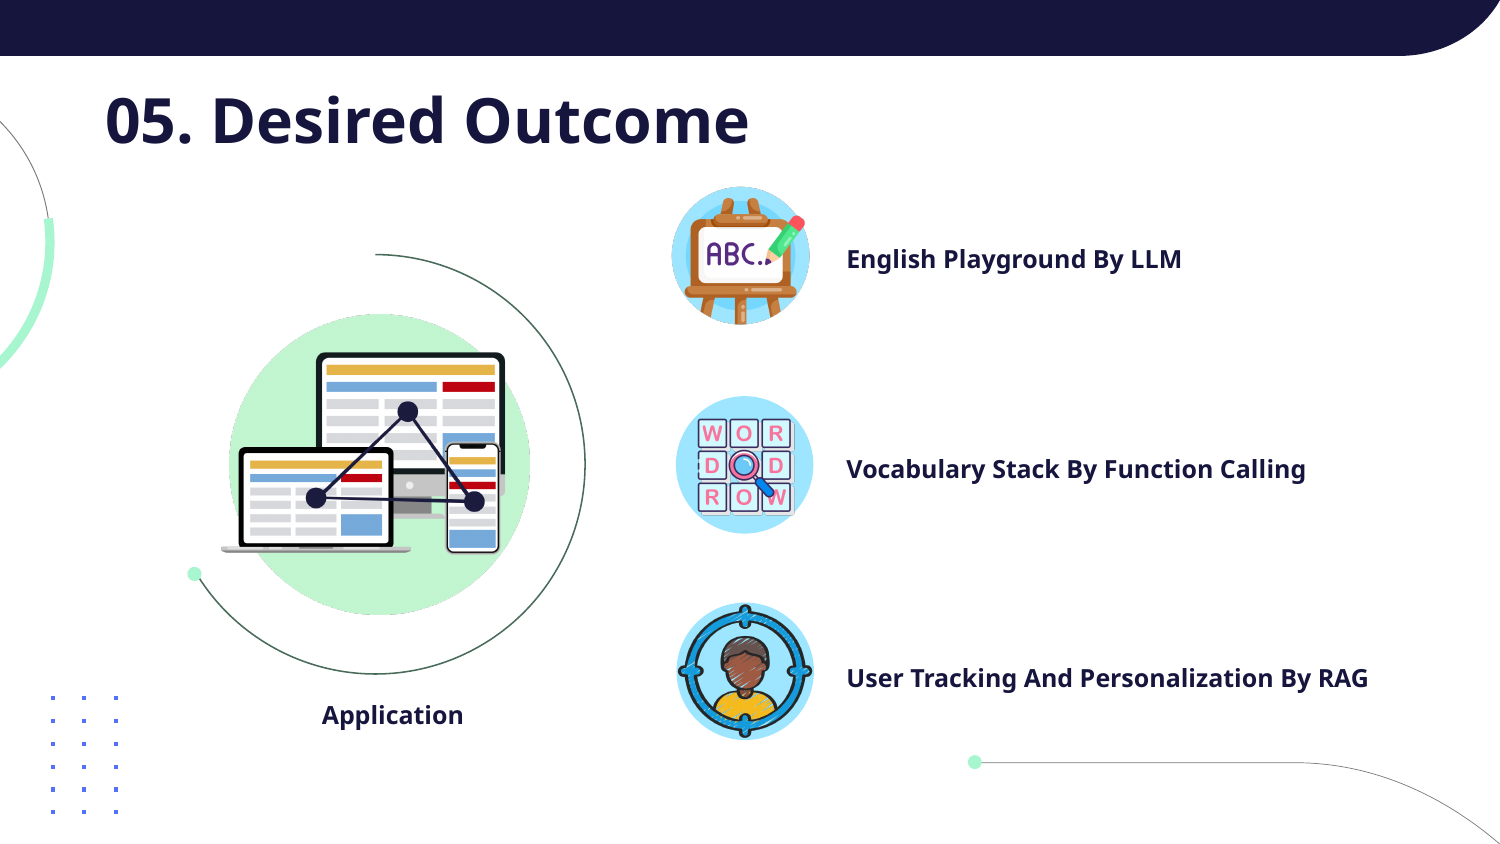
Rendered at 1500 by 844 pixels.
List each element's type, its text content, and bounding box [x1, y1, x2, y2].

text_box [236, 624, 515, 677]
picture [221, 314, 530, 615]
text_box [535, 325, 588, 604]
title 05. Desired Outcome [90, 65, 797, 282]
text_box [375, 282, 523, 312]
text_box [668, 182, 1216, 328]
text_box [676, 602, 1410, 741]
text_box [675, 395, 1380, 534]
text_box [187, 566, 202, 582]
text_box Application [256, 684, 530, 737]
text_box [198, 564, 216, 604]
